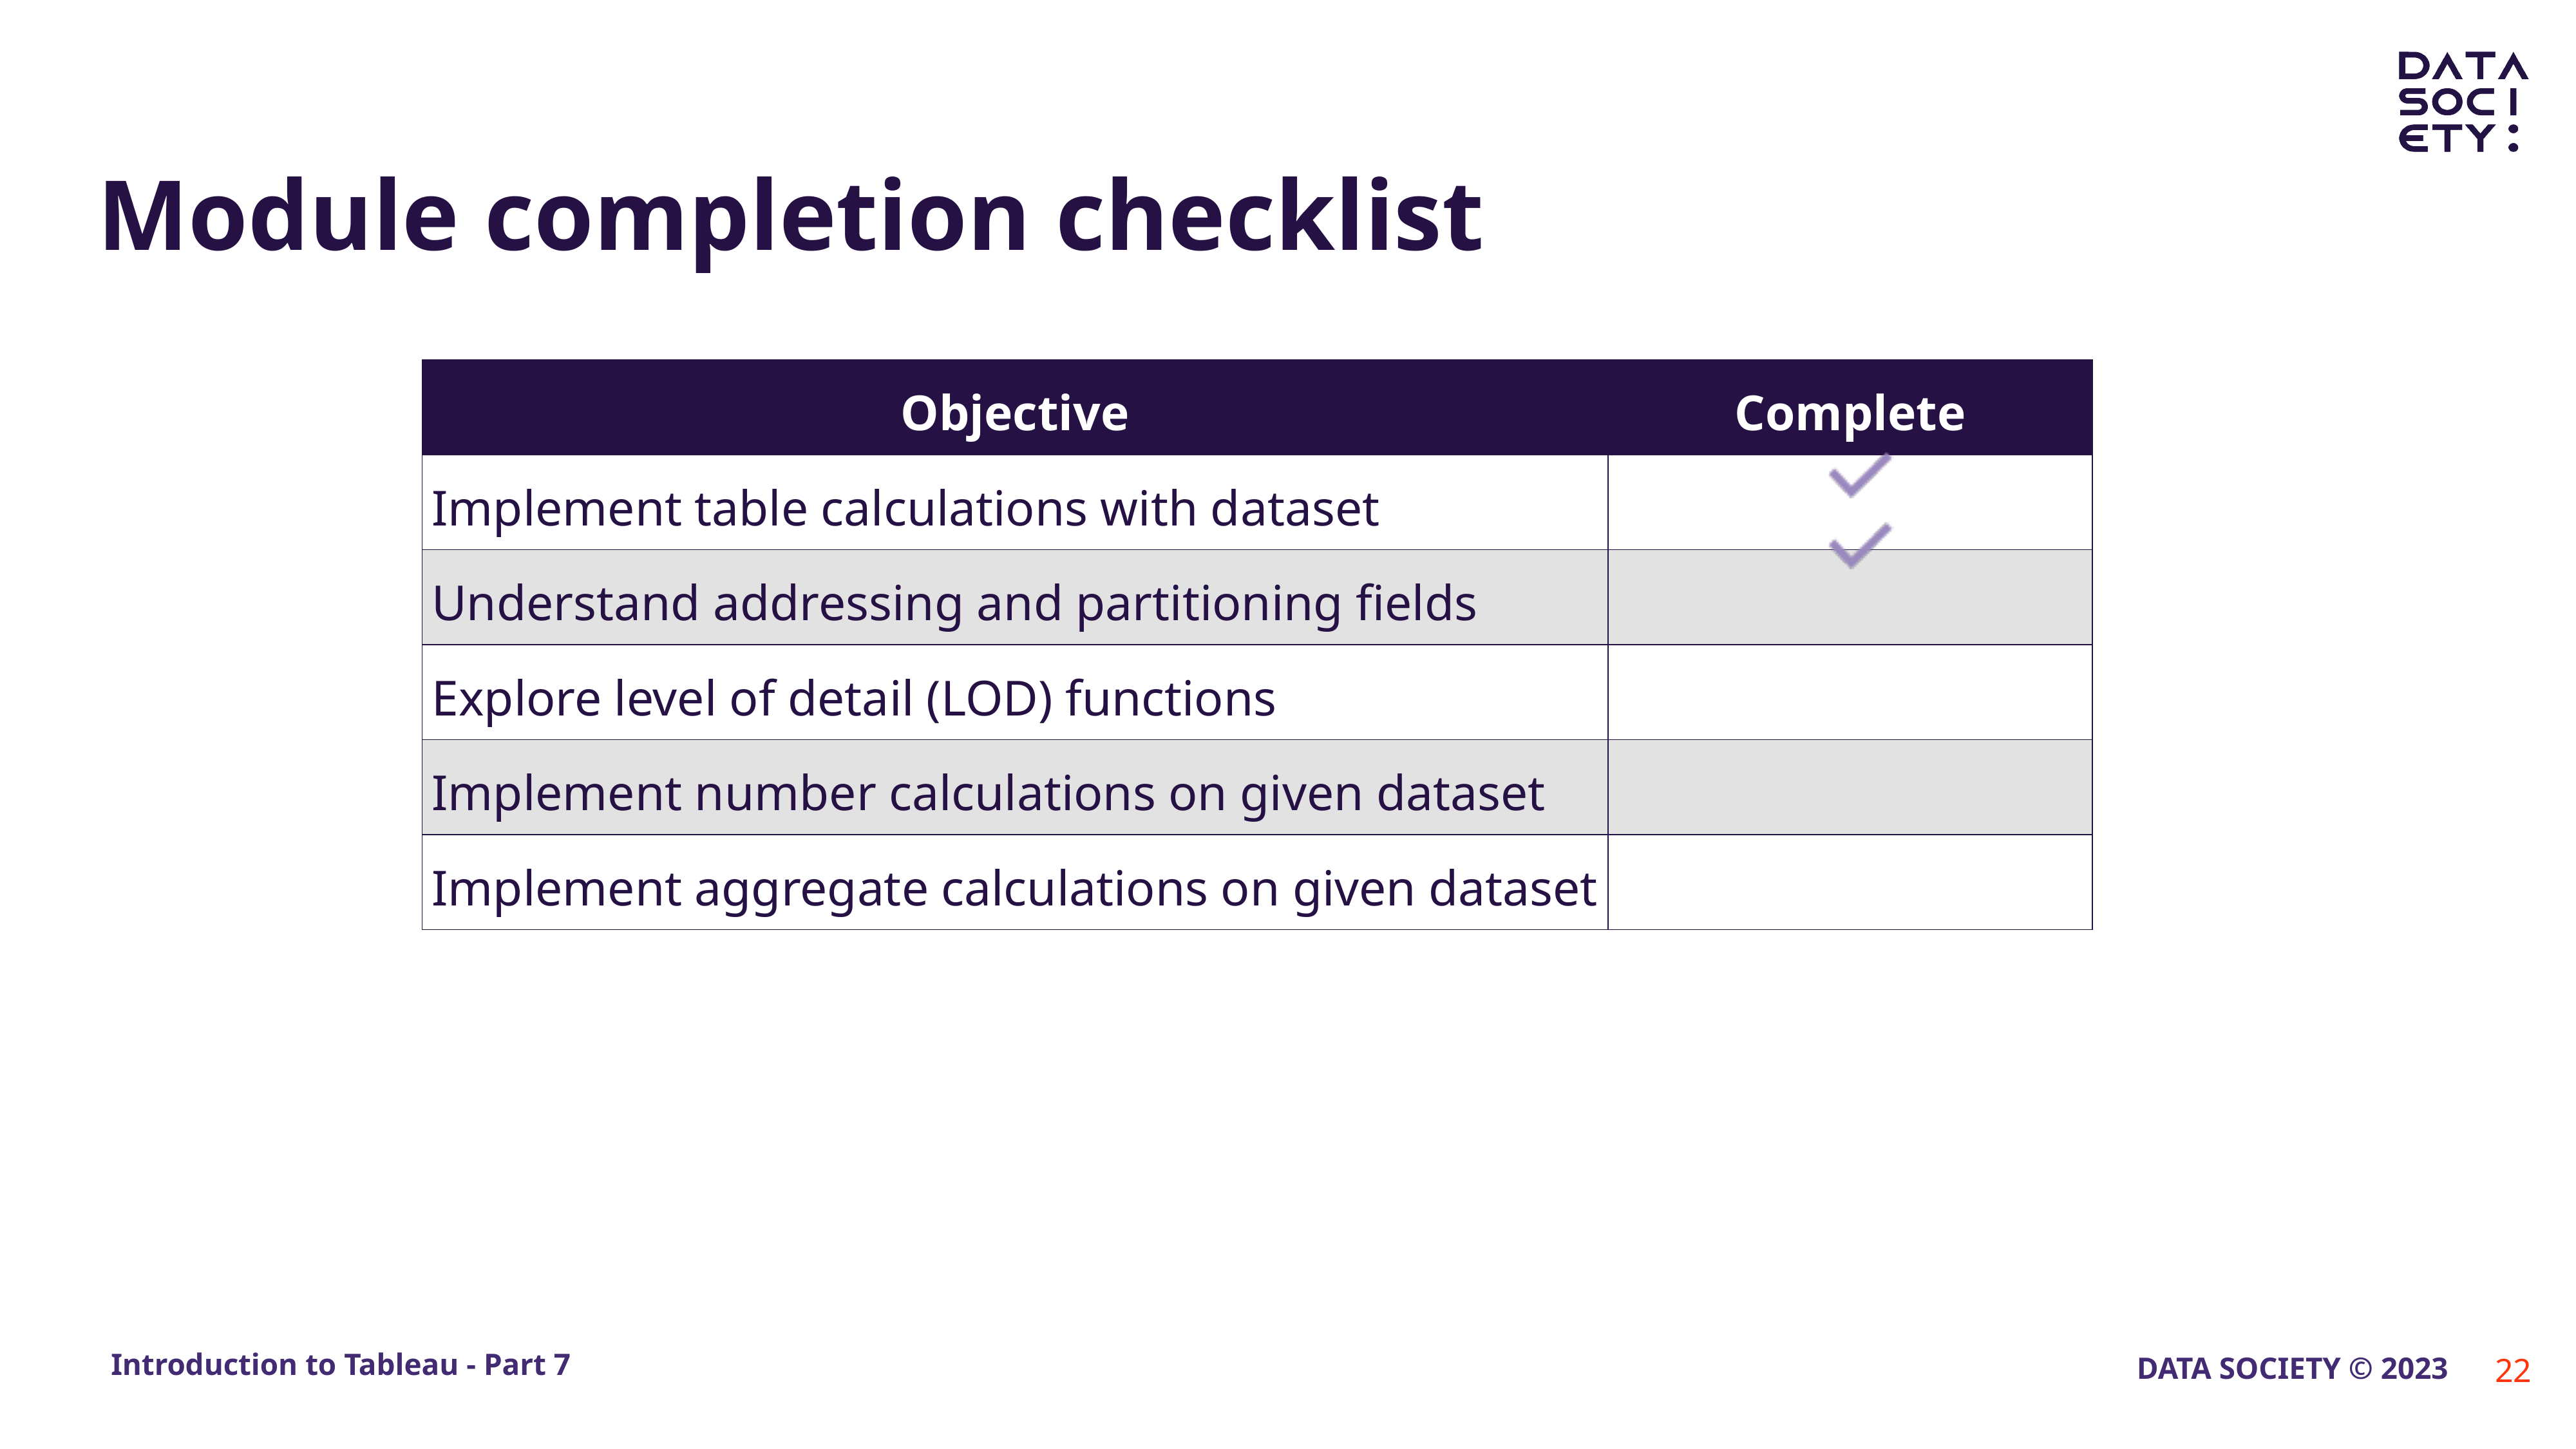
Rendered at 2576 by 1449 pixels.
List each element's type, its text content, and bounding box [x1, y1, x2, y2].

slide_number ‹#› [2387, 1331, 2542, 1413]
table_cell Implement number calculations on given dataset [422, 740, 1607, 834]
table_cell Understand addressing and partitioning fields [422, 550, 1607, 644]
table_cell [1609, 835, 2092, 929]
table_cell [1609, 550, 2092, 644]
table_cell [1609, 740, 2092, 834]
table_header Objective [422, 360, 1607, 454]
picture [1828, 442, 1894, 510]
picture [2399, 52, 2529, 152]
table_cell [1609, 645, 2092, 739]
picture [1828, 513, 1894, 581]
table_cell Implement table calculations with dataset [422, 455, 1607, 549]
table_cell [1895, 455, 2092, 549]
table_cell Explore level of detail (LOD) functions [422, 645, 1607, 739]
table_header Complete [1609, 360, 2092, 454]
title Module completion checklist [88, 113, 2488, 274]
table_cell [1609, 455, 1826, 549]
table_cell Implement aggregate calculations on given dataset [422, 835, 1607, 929]
